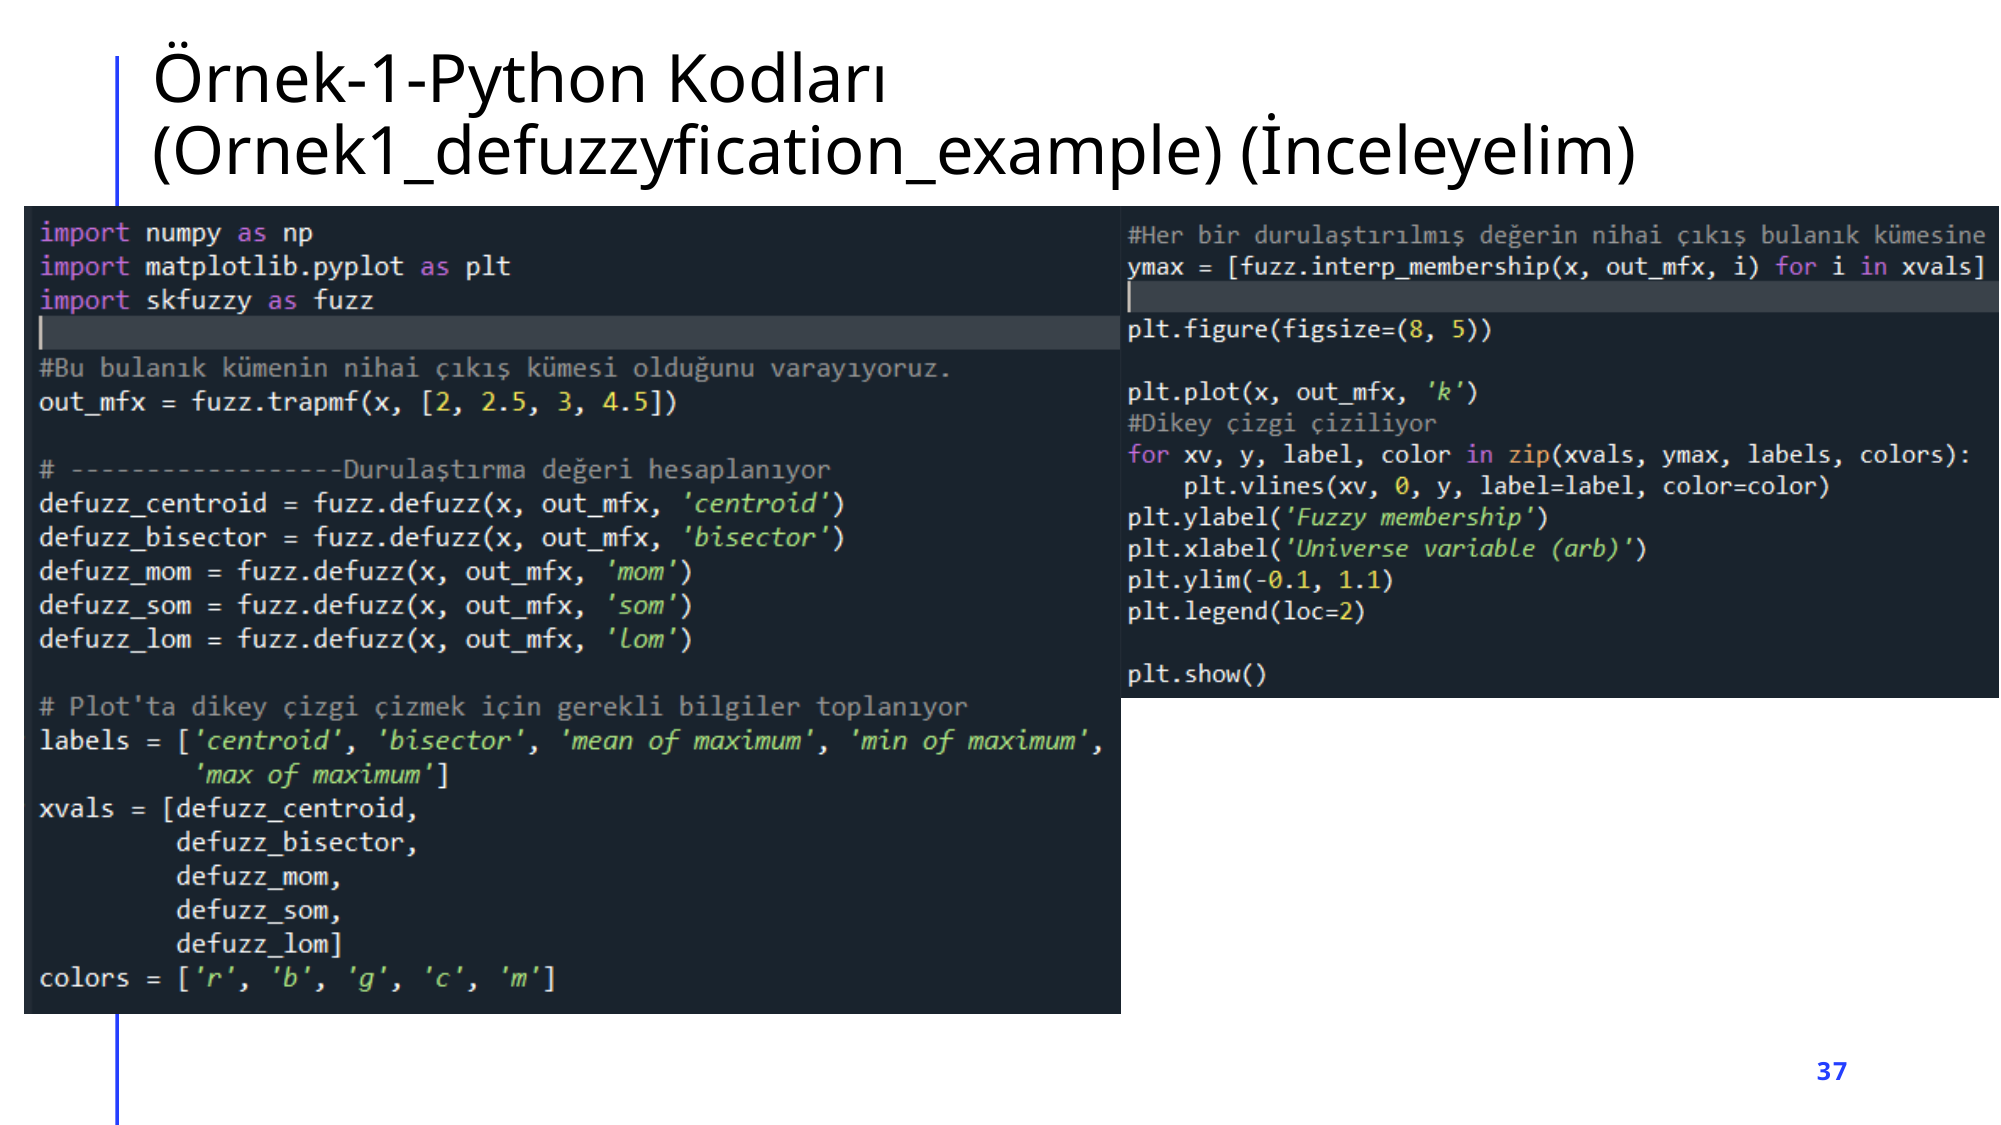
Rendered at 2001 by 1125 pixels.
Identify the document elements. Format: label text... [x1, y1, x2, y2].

picture [24, 206, 1999, 1014]
slide_number 37 [1412, 1042, 1863, 1103]
title Örnek-1-Python Kodları (Ornek1_defuzzyfication_example) (İnceleyelim) [137, 66, 1863, 167]
